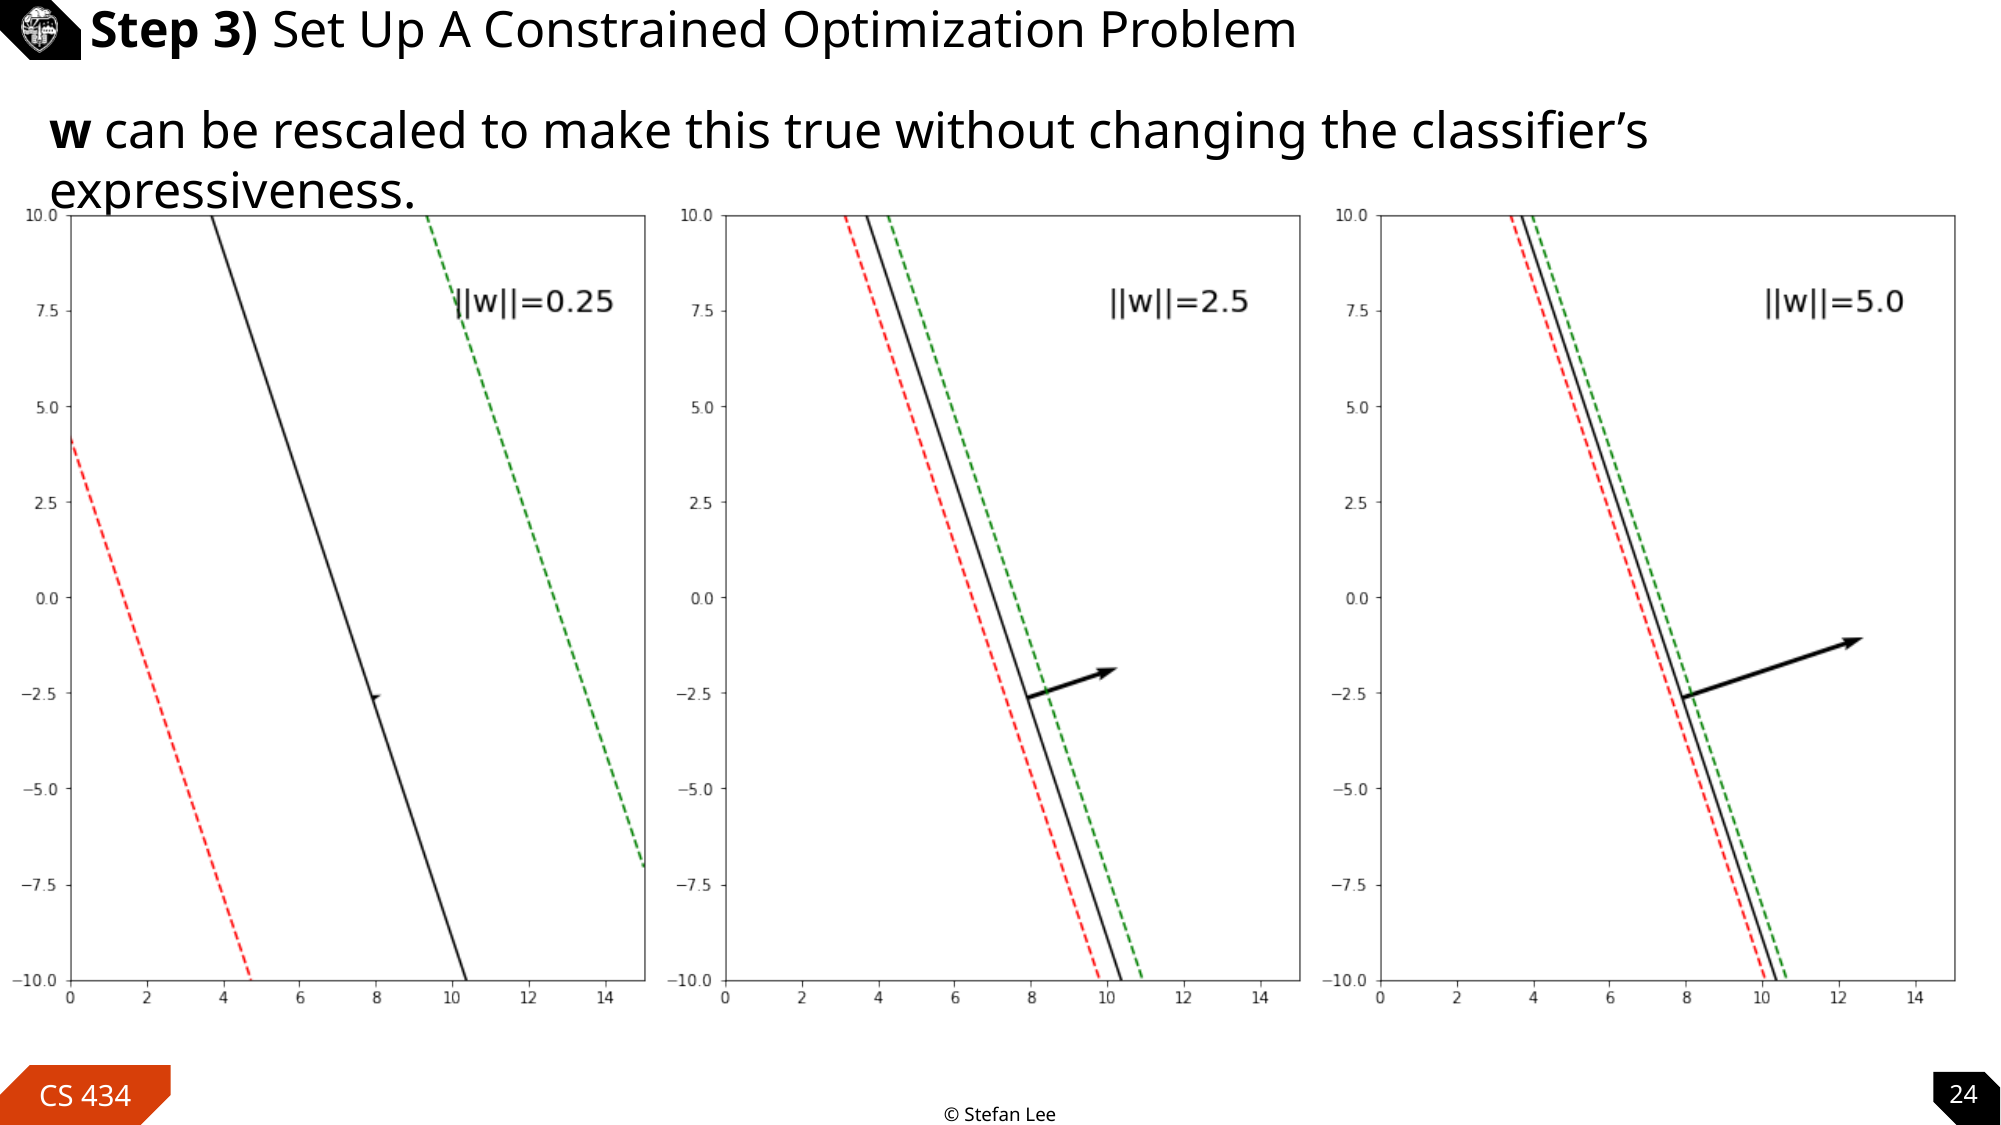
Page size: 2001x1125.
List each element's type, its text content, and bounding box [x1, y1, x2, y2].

picture [1310, 198, 1964, 1018]
slide_number 24 [1933, 1071, 1994, 1119]
picture [655, 198, 1309, 1018]
title Step 3) Set Up A Constrained Optimization Problem [0, 1, 1699, 61]
text_box w can be rescaled to make this true without changing the classifier’s expressiveness. [34, 91, 2000, 227]
picture [0, 198, 654, 1018]
